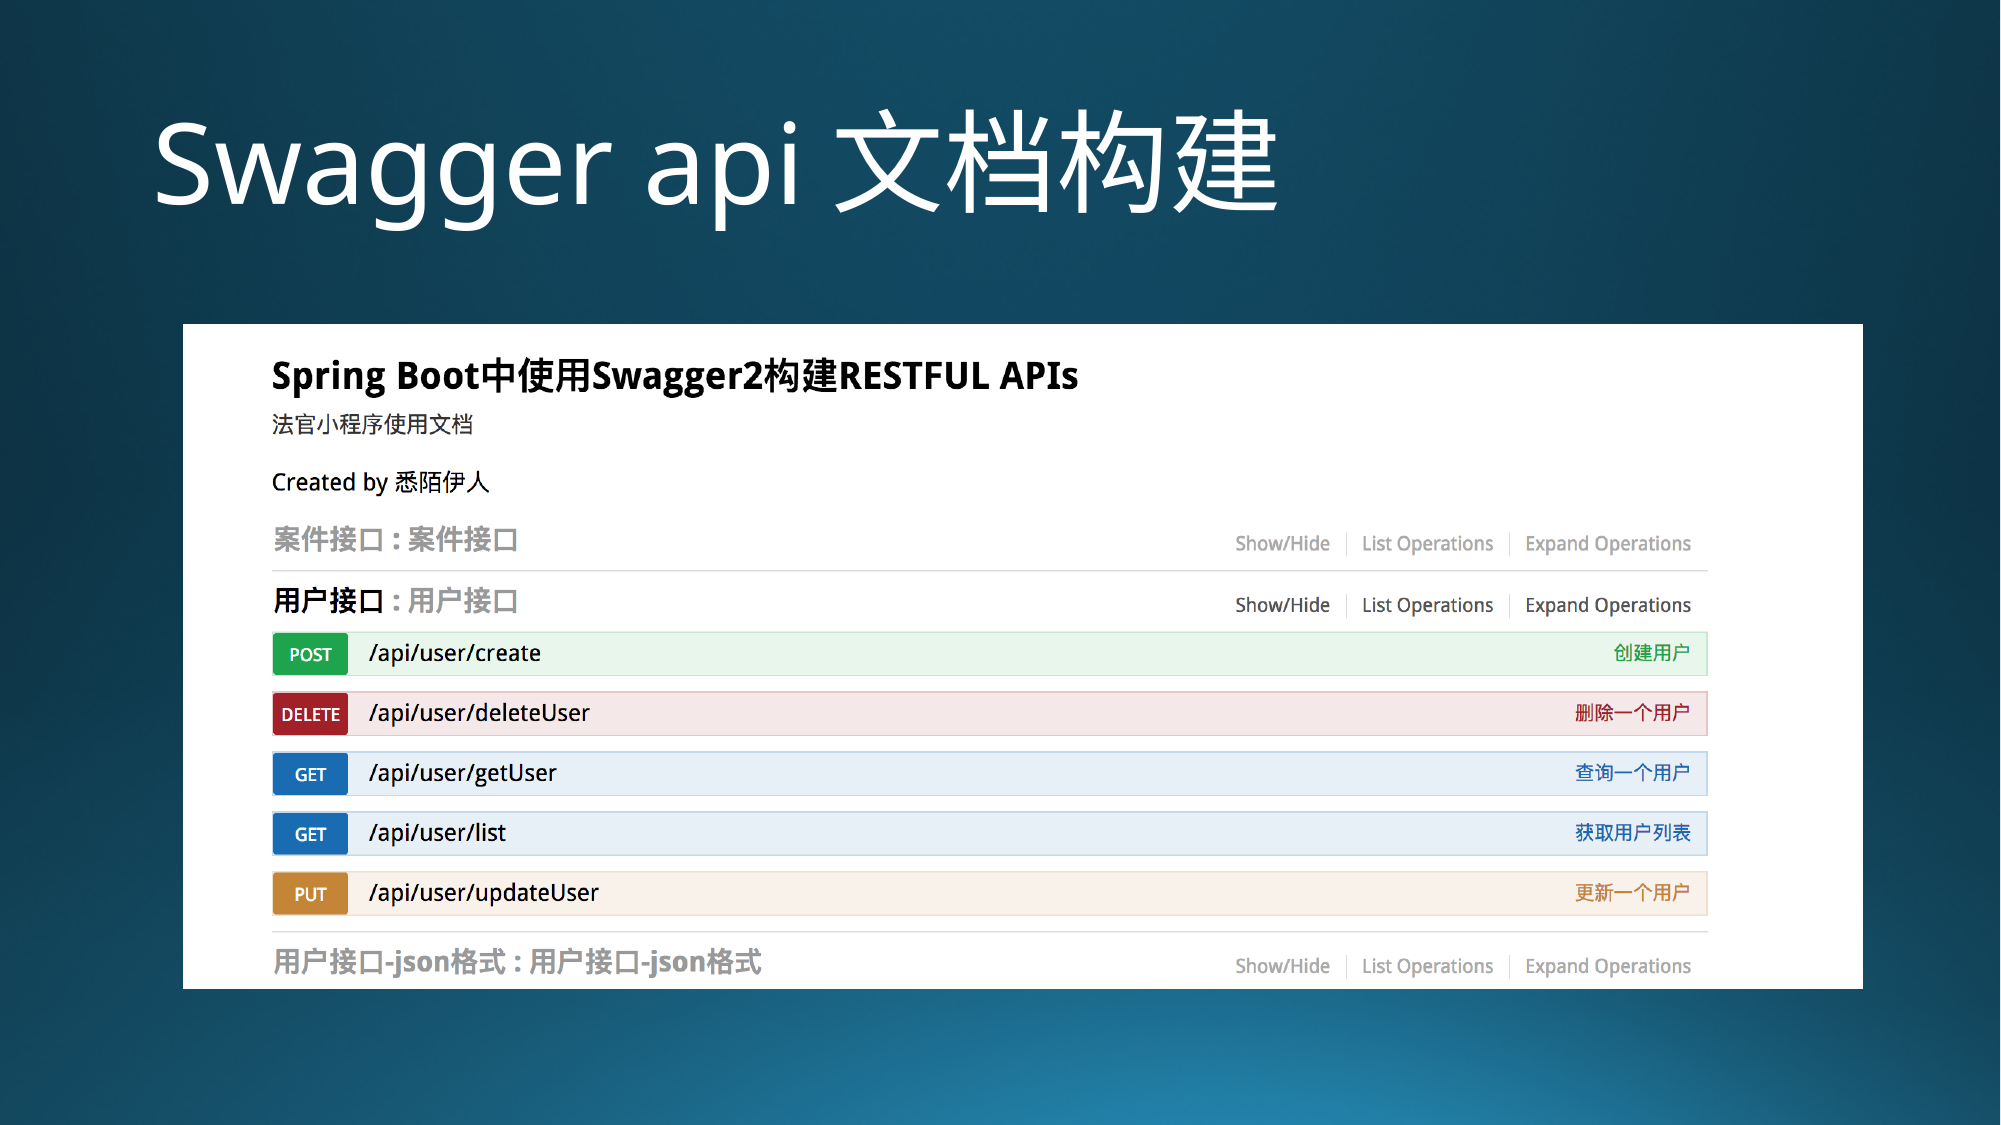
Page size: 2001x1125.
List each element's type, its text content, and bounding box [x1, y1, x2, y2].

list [183, 324, 1863, 989]
picture [0, 0, 2001, 1125]
title Swagger api文档构建 [137, 59, 1863, 278]
